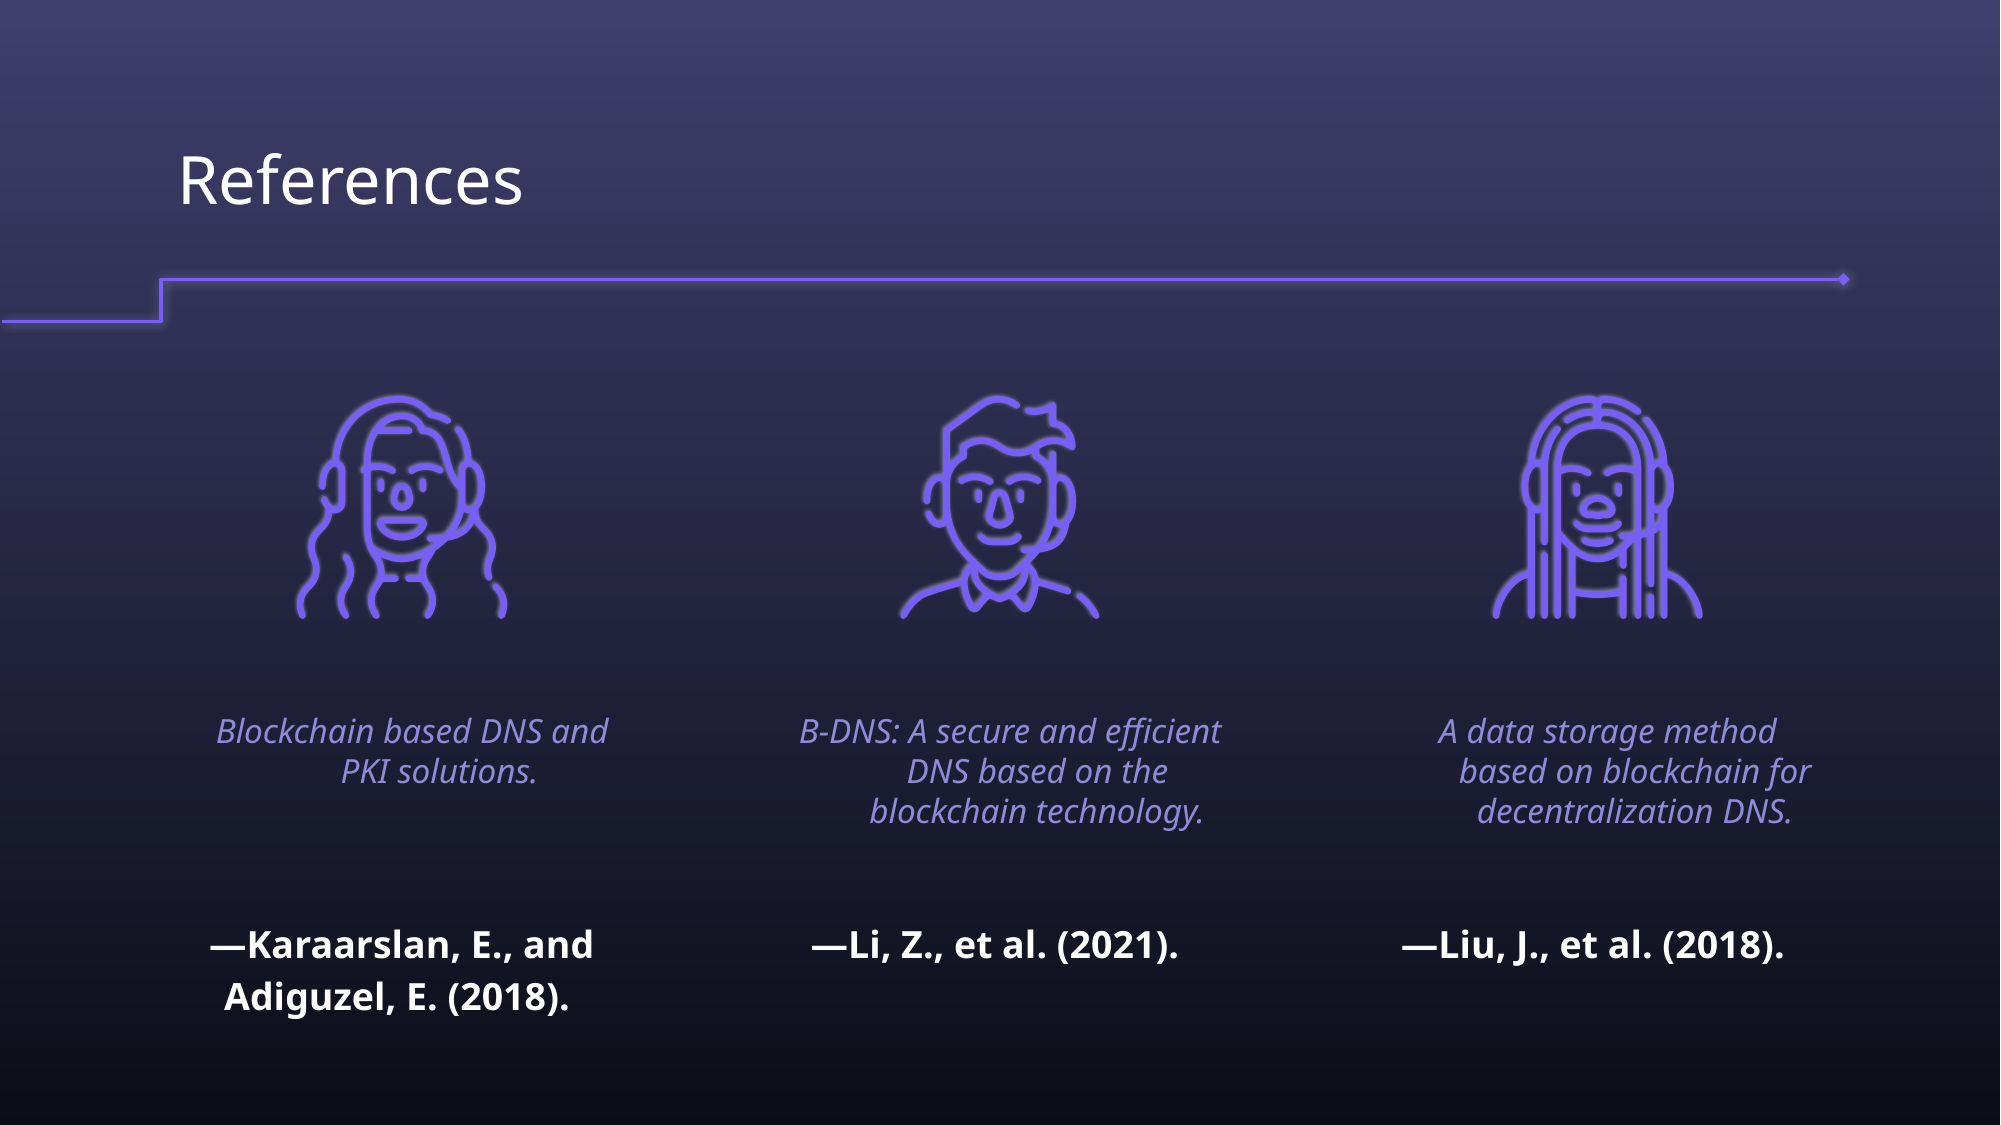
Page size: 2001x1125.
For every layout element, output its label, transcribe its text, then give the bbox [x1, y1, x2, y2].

subtitle Blockchain based DNS and PKI solutions. [157, 690, 647, 895]
text_box [296, 396, 451, 619]
text_box [900, 395, 1077, 619]
text_box [492, 583, 508, 619]
subtitle A data storage method based on blockchain for decentralization DNS. [1353, 690, 1843, 895]
subtitle —Liu, J., et al. (2018). [1353, 895, 1843, 1007]
title References [157, 118, 1843, 244]
subtitle —Karaarslan, E., and Adiguzel, E. (2018). [157, 895, 647, 1007]
subtitle B-DNS: A secure and efficient DNS based on the blockchain technology. [755, 690, 1245, 895]
text_box [360, 412, 496, 619]
text_box [1492, 396, 1703, 619]
subtitle —Li, Z., et al. (2021). [755, 895, 1245, 1007]
text_box [1076, 593, 1100, 619]
